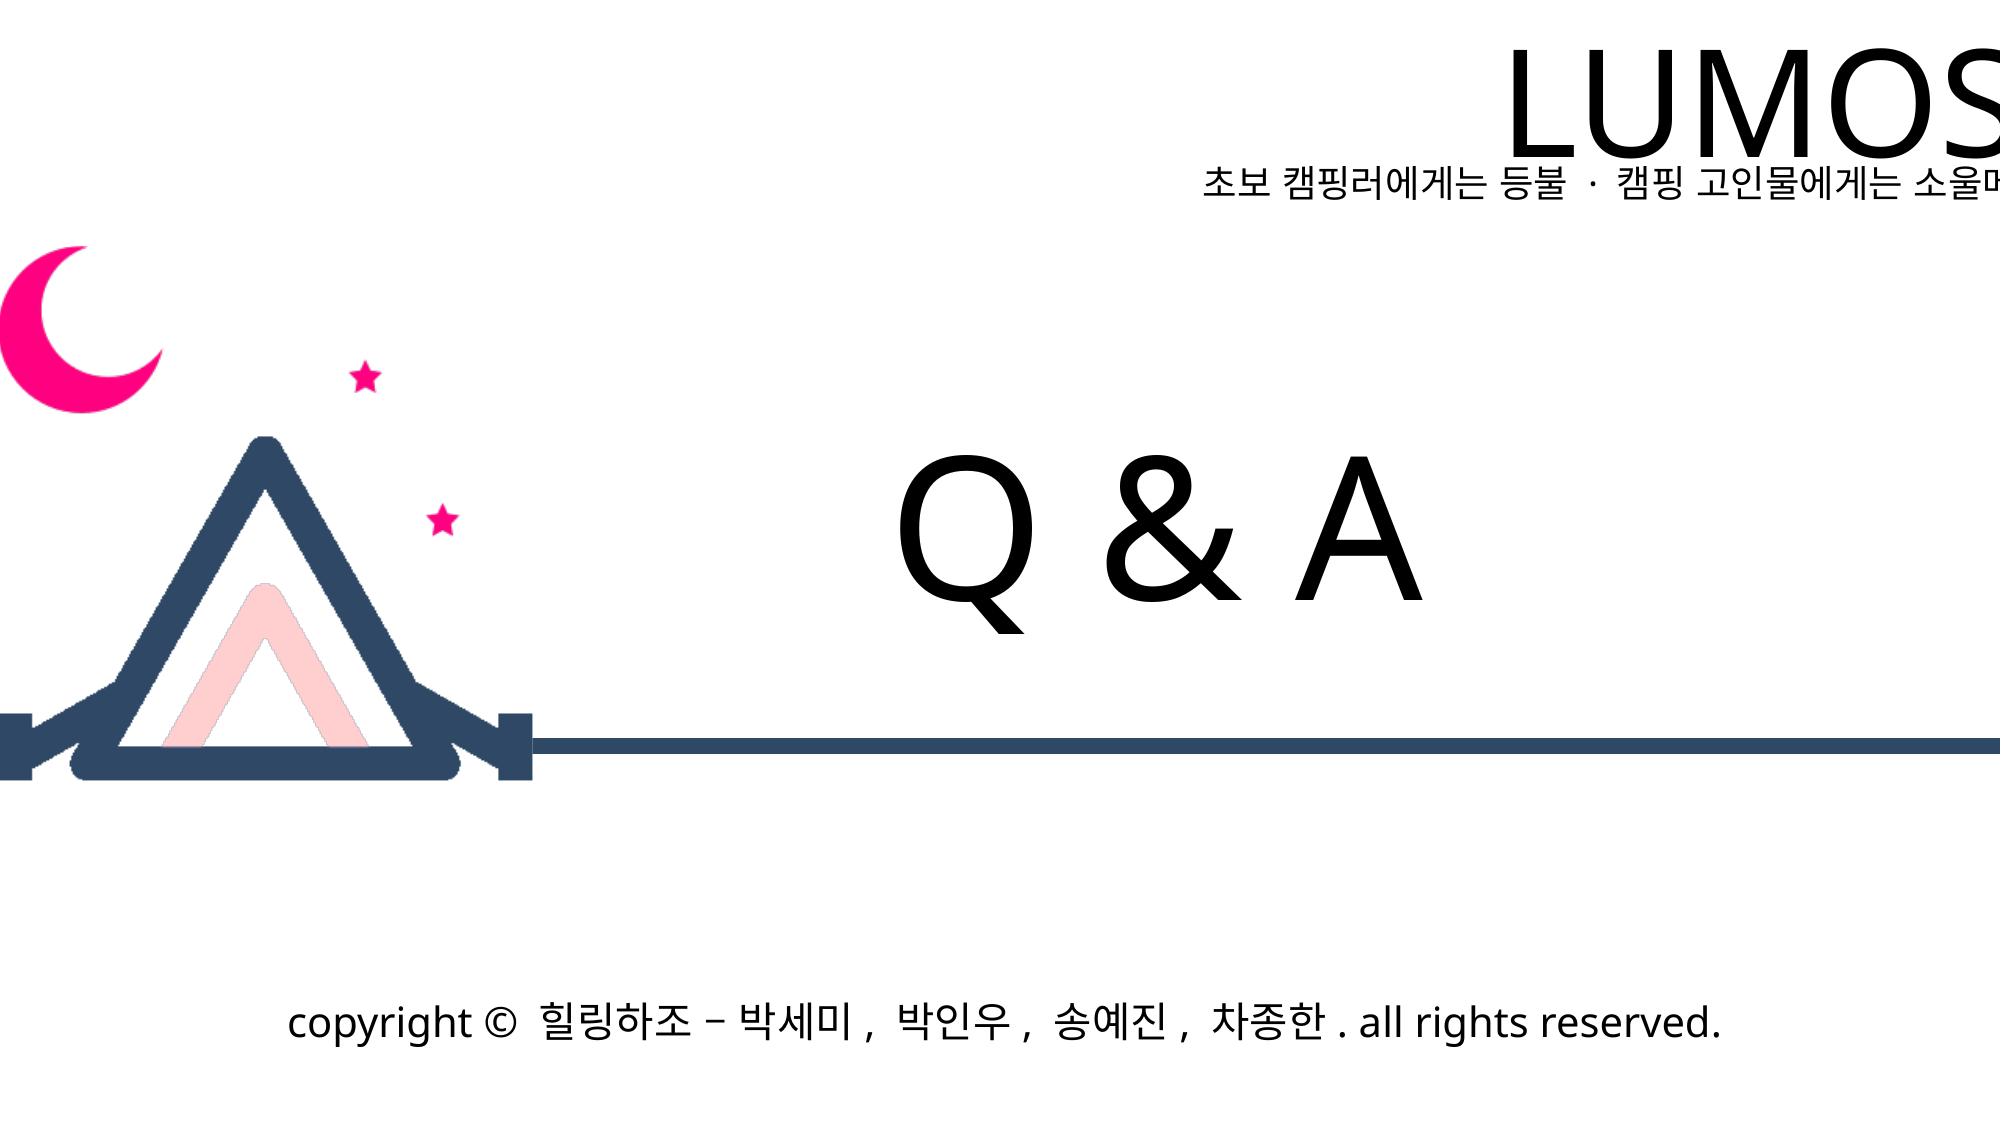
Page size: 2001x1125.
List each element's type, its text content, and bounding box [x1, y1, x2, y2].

text_box 초보 캠핑러에게는 등불 · 캠핑 고인물에게는 소울메이트 [952, 152, 2000, 212]
text_box [666, 738, 2000, 754]
text_box copyright © 힐링하조 – 박세미, 박인우, 송예진, 차종한. all rights reserved. [35, 988, 1975, 1054]
picture [0, 113, 666, 914]
text_box LUMOS [856, 0, 2000, 195]
text_box Q & A [666, 392, 2000, 648]
